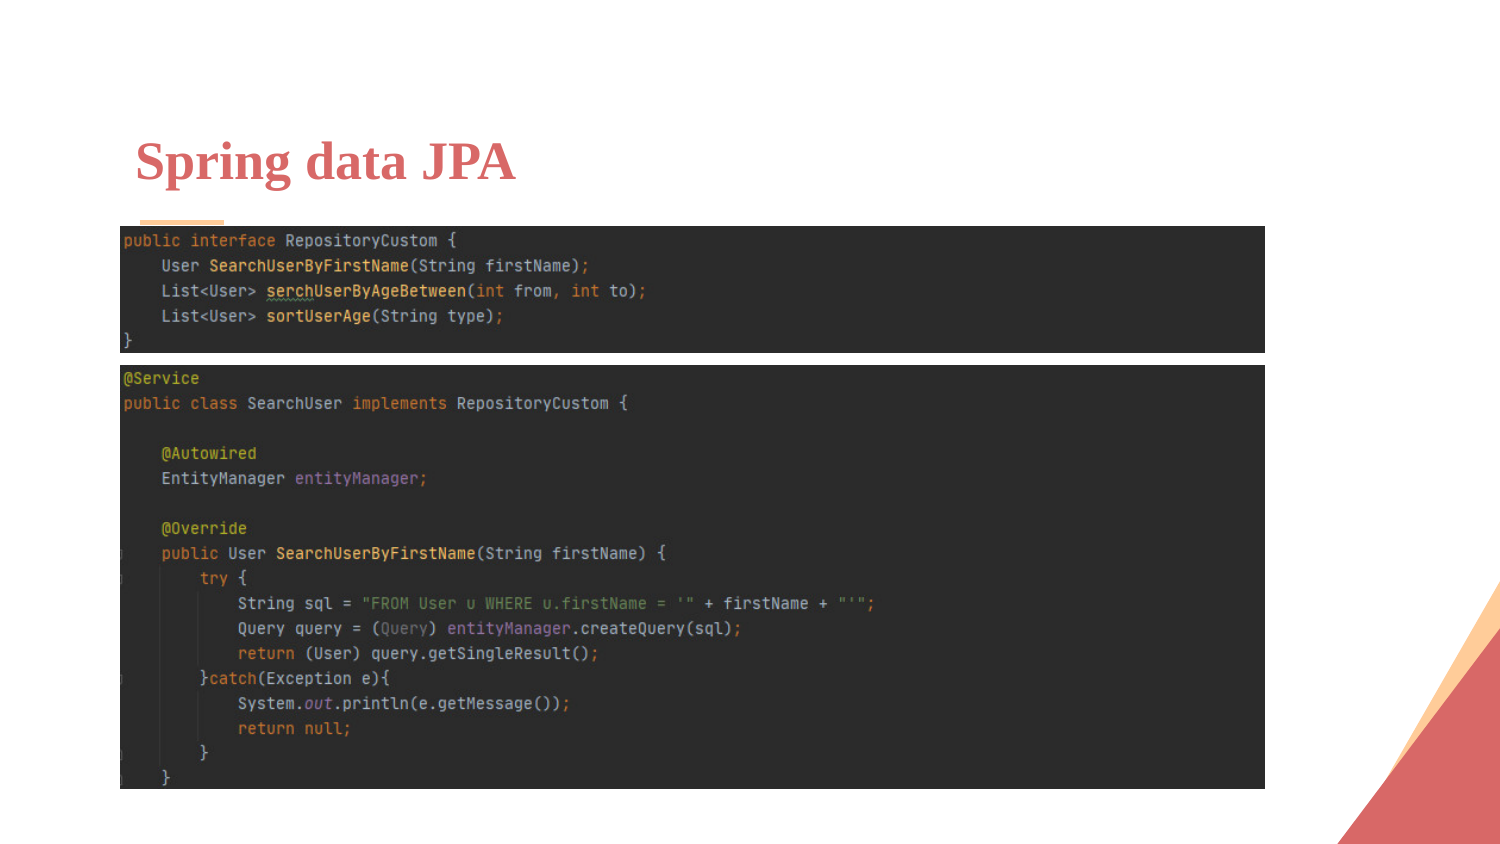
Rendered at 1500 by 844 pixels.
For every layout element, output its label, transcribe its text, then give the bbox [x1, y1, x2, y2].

picture [119, 365, 1265, 790]
title Spring data JPA [120, 119, 1400, 206]
picture [119, 226, 1265, 354]
